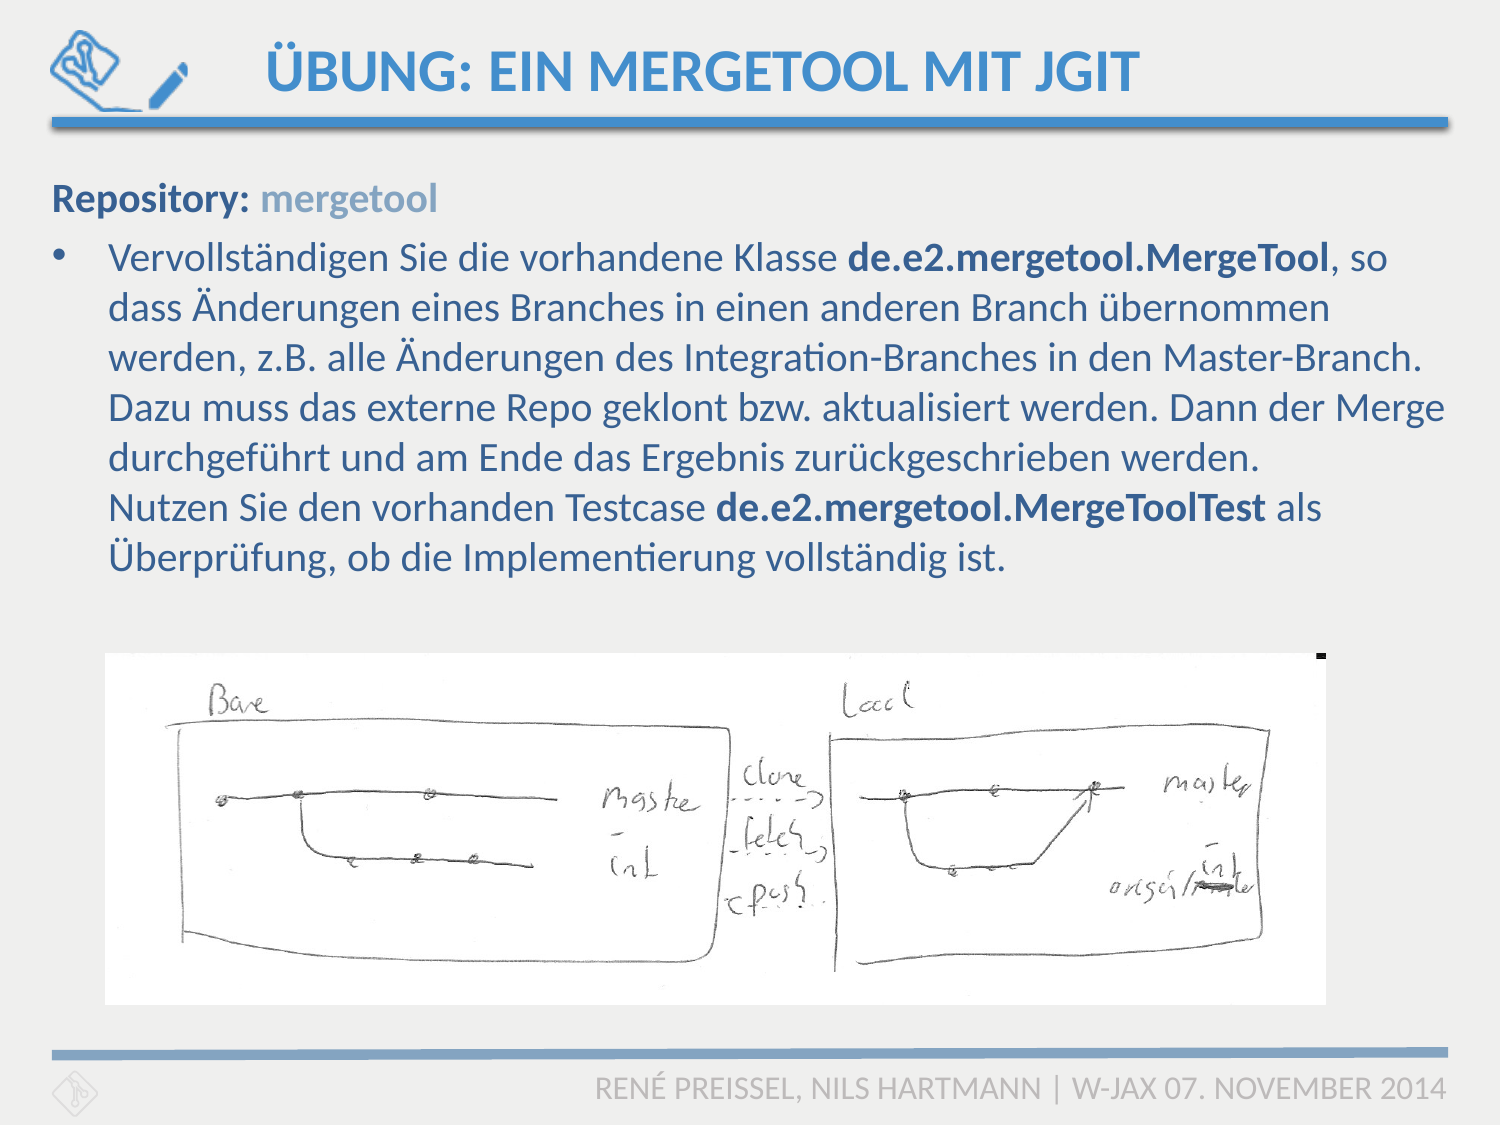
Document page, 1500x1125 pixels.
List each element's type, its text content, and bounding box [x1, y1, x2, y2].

title ÜBUNG: EIN MERGETOOL MIT JGIT [265, 30, 1449, 104]
list Repository: mergetool Vervollständigen Sie die vorhandene Klasse de.e2.mergetool.MergeTool, so dass Änderungen eines Branches in einen anderen Branch übernommen werden, z.B. alle Änderungen des Integration-Branches in den Master-Branch. Dazu muss das externe Repo geklont bzw. aktualisiert werden. Dann der Merge durchgeführt und am Ende das Ergebnis zurückgeschrieben werden. Nutzen Sie den vorhanden Testcase de.e2.mergetool.MergeToolTest als Überprüfung, ob die Implementierung vollständig ist. [51, 170, 1449, 1005]
picture [105, 653, 1326, 1006]
